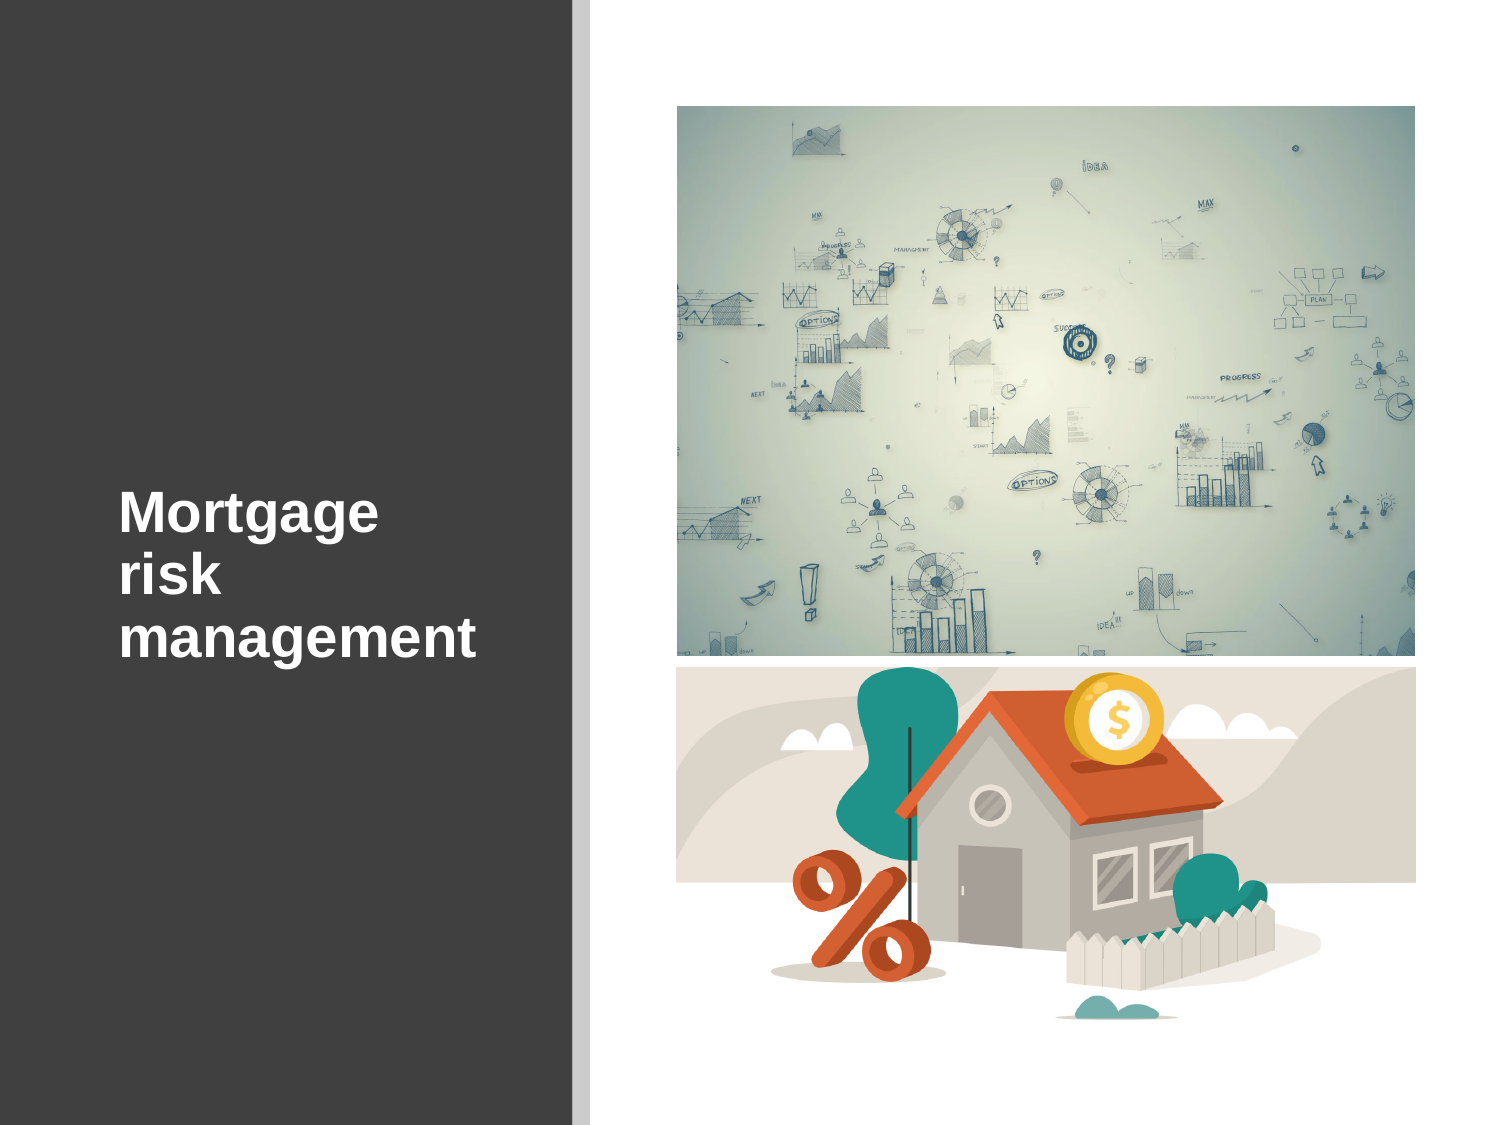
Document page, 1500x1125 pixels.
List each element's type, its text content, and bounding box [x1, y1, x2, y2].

title Mortgage risk management [103, 133, 514, 1020]
text_box [572, 0, 591, 1125]
picture [676, 667, 1416, 1020]
text_box [0, 0, 572, 1125]
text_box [676, 105, 1416, 657]
